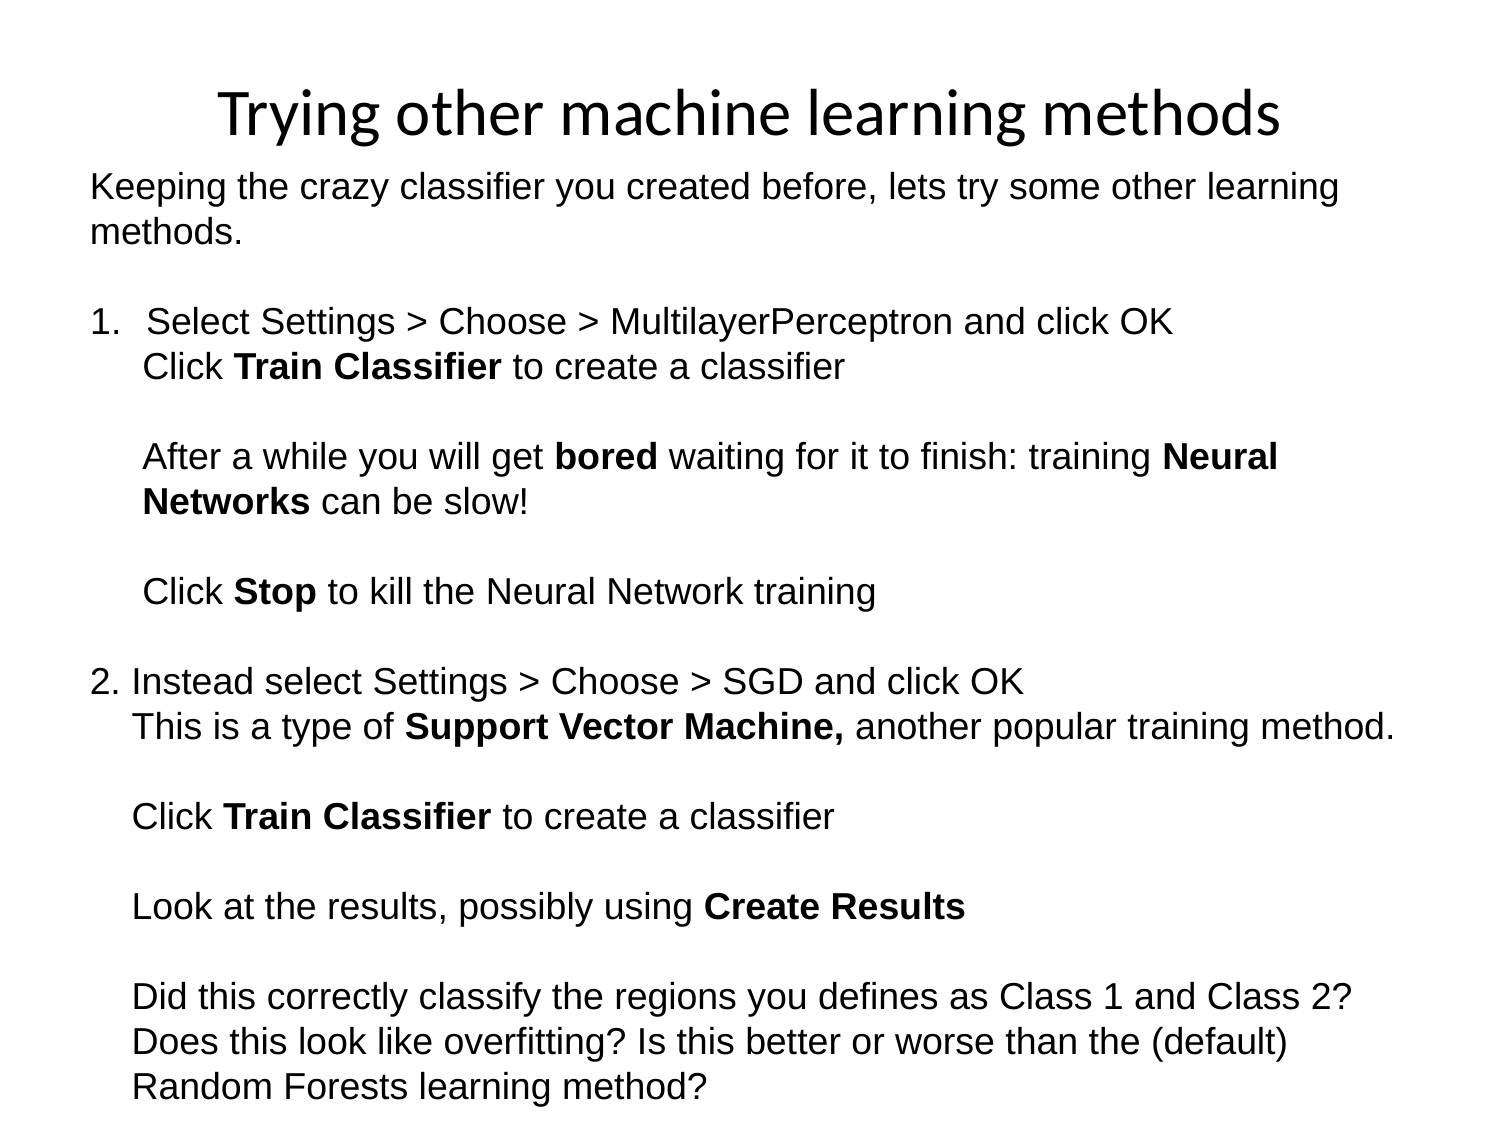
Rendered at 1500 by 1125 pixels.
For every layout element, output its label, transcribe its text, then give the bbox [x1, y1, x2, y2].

text_box Trying other machine learning methods [74, 45, 1425, 173]
text_box Keeping the crazy classifier you created before, lets try some other learning methods. Select Settings > Choose > MultilayerPerceptron and click OK Click Train Classifier to create a classifier After a while you will get bored waiting for it to finish: training Neural Networks can be slow! Click Stop to kill the Neural Network training 2. Instead select Settings > Choose > SGD and click OK This is a type of Support Vector Machine, another popular training method. Click Train Classifier to create a classifier Look at the results, possibly using Create Results Did this correctly classify the regions you defines as Class 1 and Class 2? Does this look like overfitting? Is this better or worse than the (default) Random Forests learning method? [75, 154, 1433, 1125]
